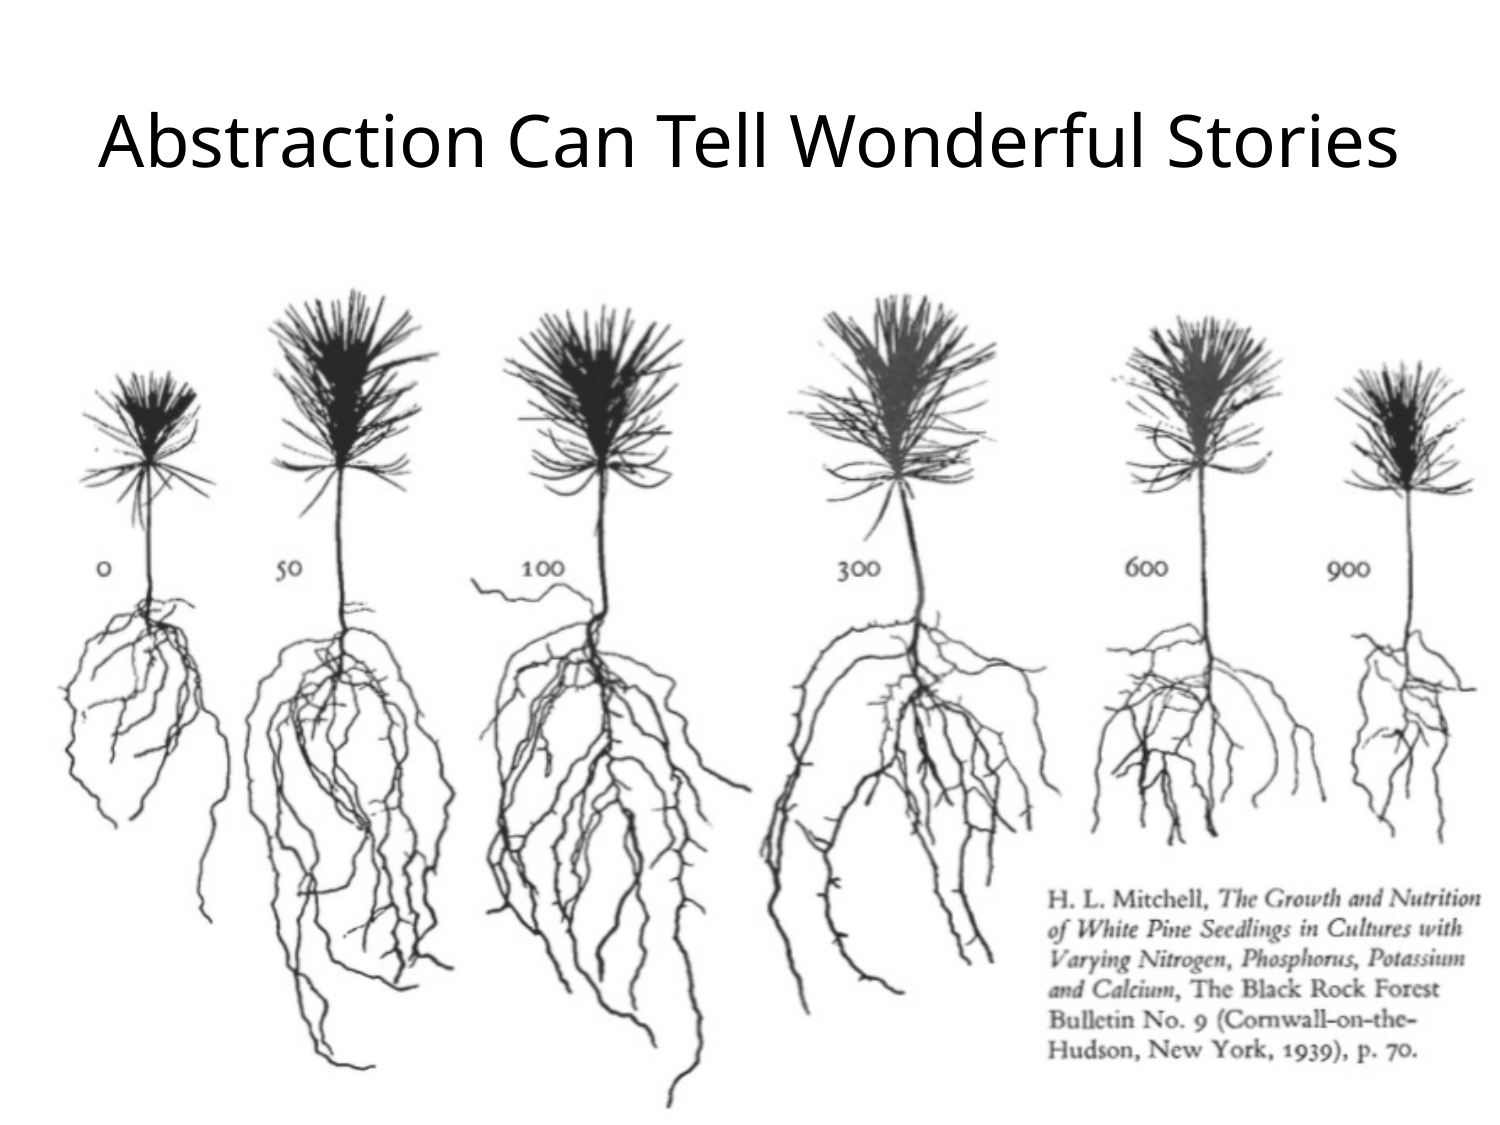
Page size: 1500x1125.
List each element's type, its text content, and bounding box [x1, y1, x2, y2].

title Abstraction Can Tell Wonderful Stories [75, 45, 1425, 233]
picture [0, 251, 1500, 1125]
